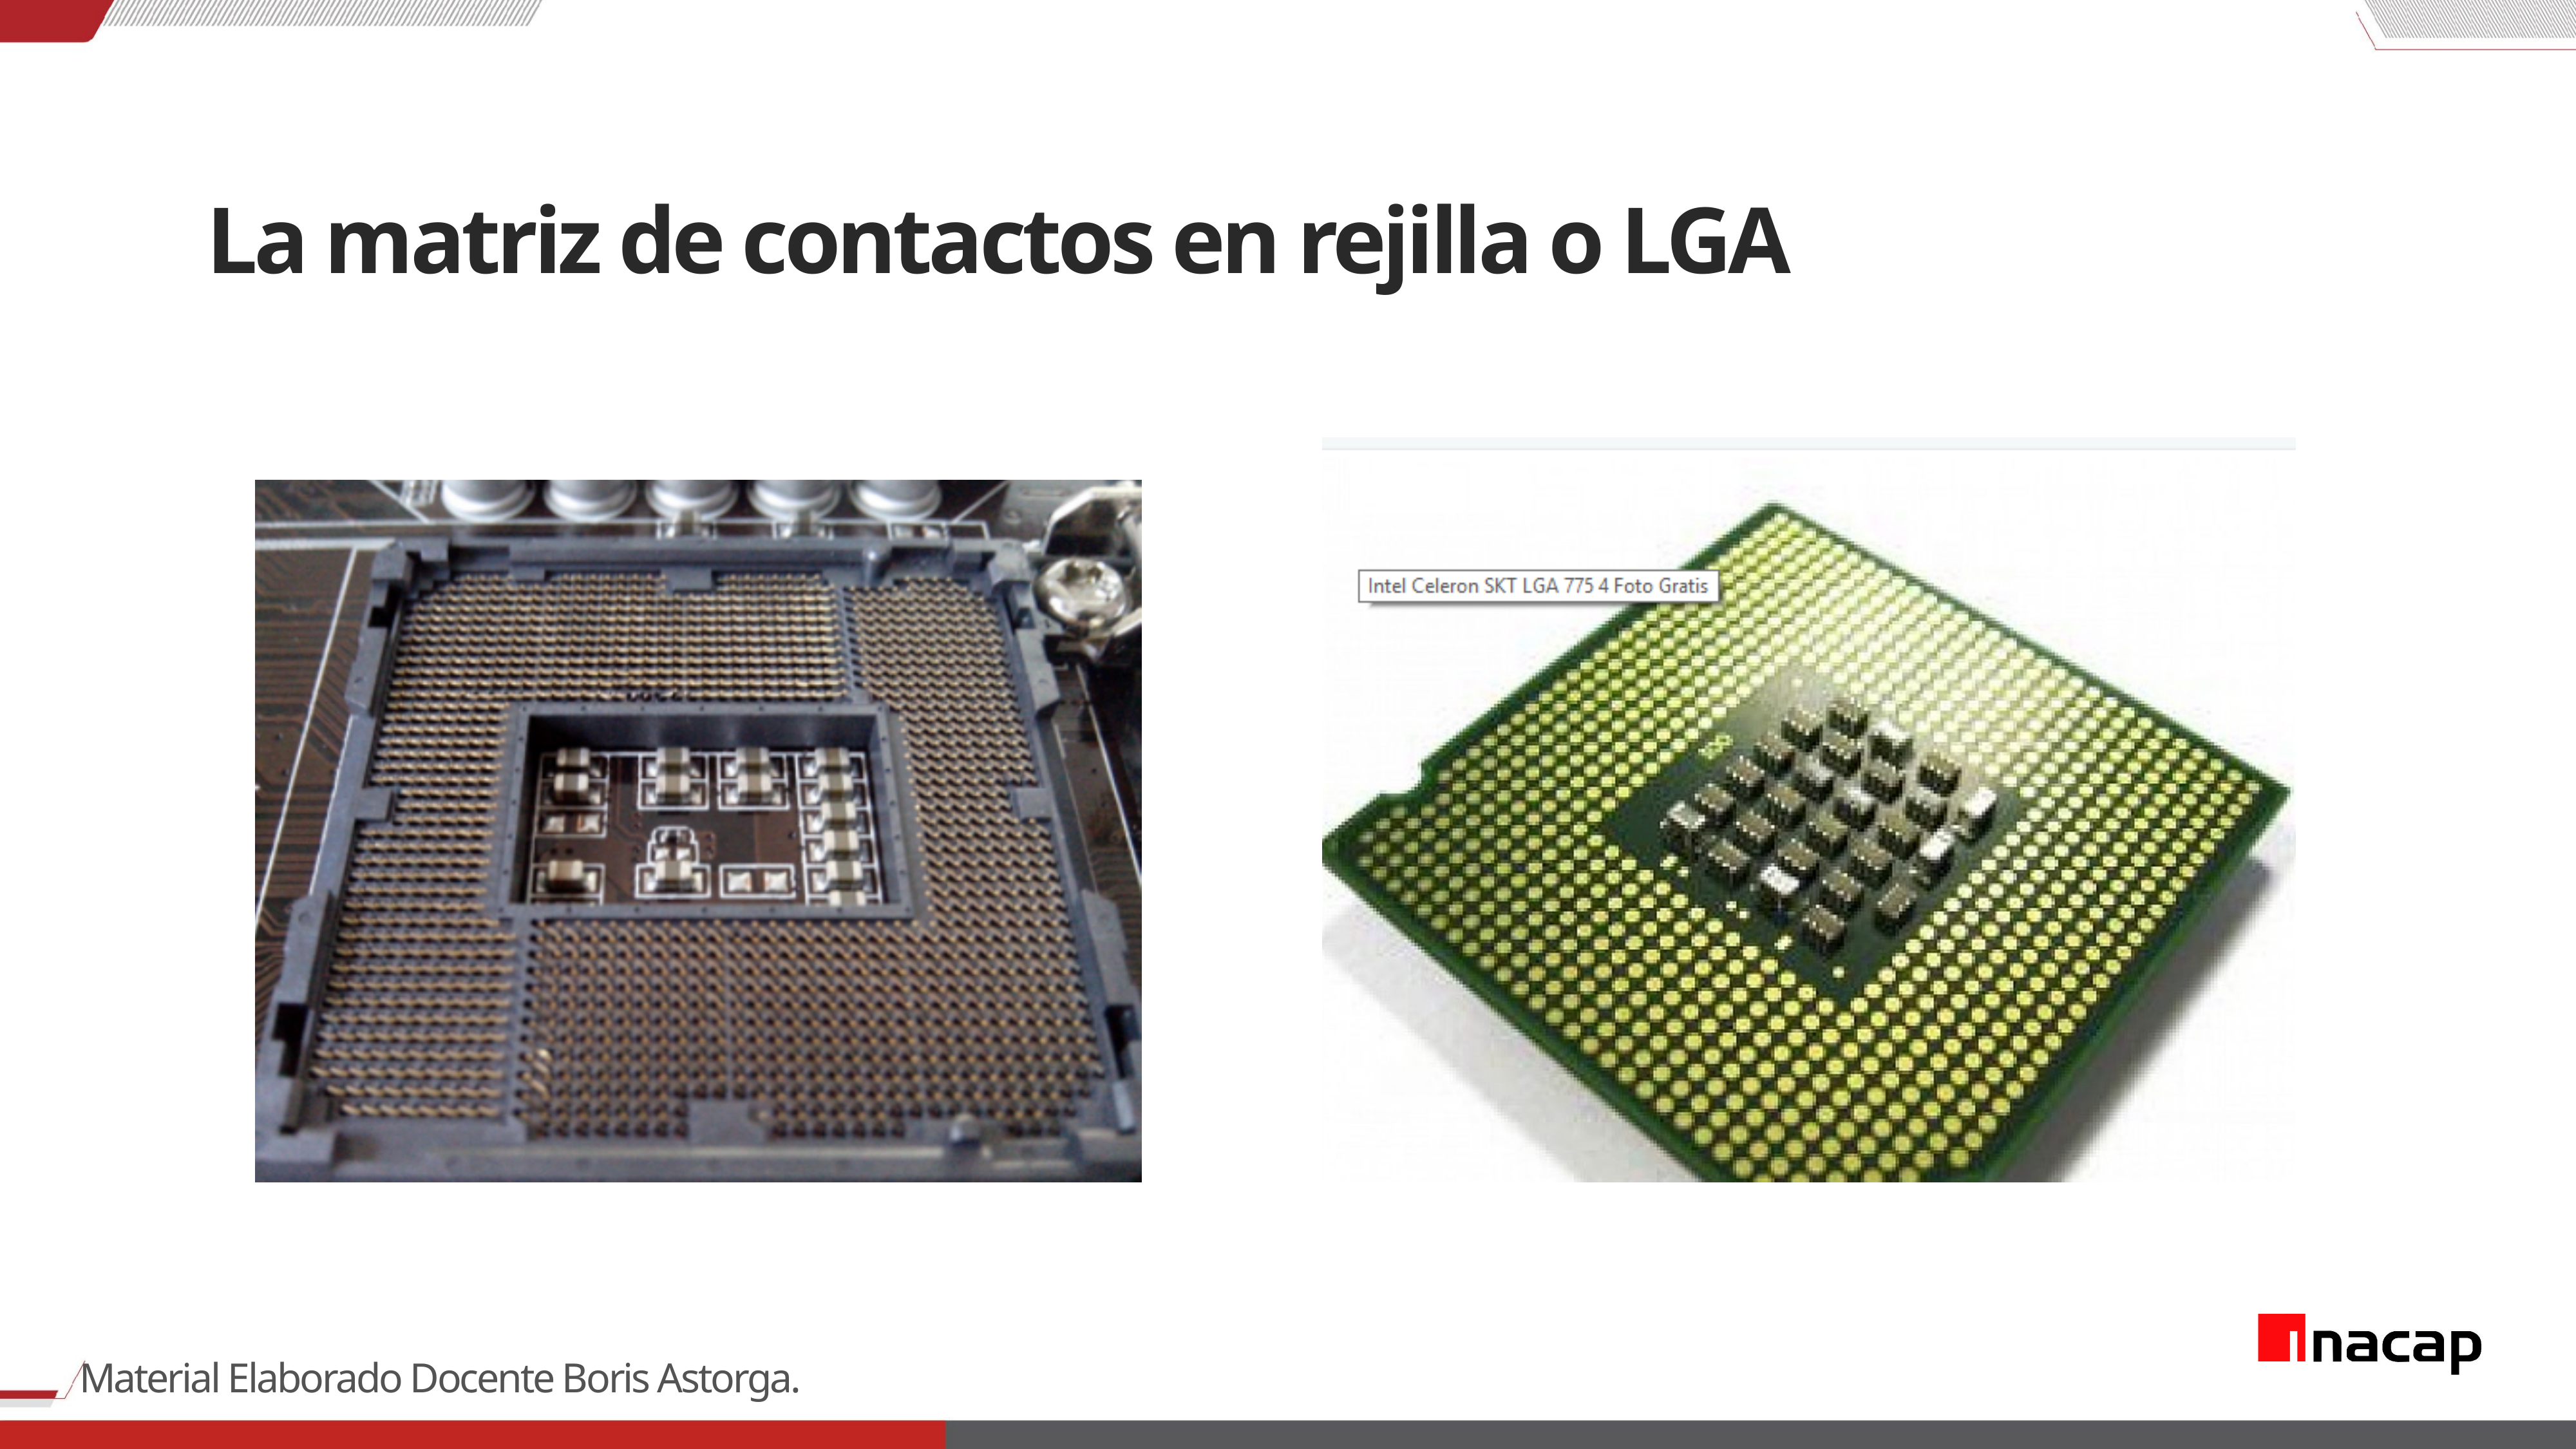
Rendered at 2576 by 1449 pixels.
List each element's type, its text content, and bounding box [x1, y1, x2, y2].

title La matriz de contactos en rejilla​ o LGA [195, 131, 1969, 343]
picture [255, 479, 1142, 1182]
text_box Material Elaborado Docente Boris Astorga. [70, 1348, 1358, 1406]
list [1321, 437, 2297, 1182]
picture [0, 1354, 2576, 1449]
picture [2246, 1314, 2481, 1375]
picture [0, 0, 2576, 55]
